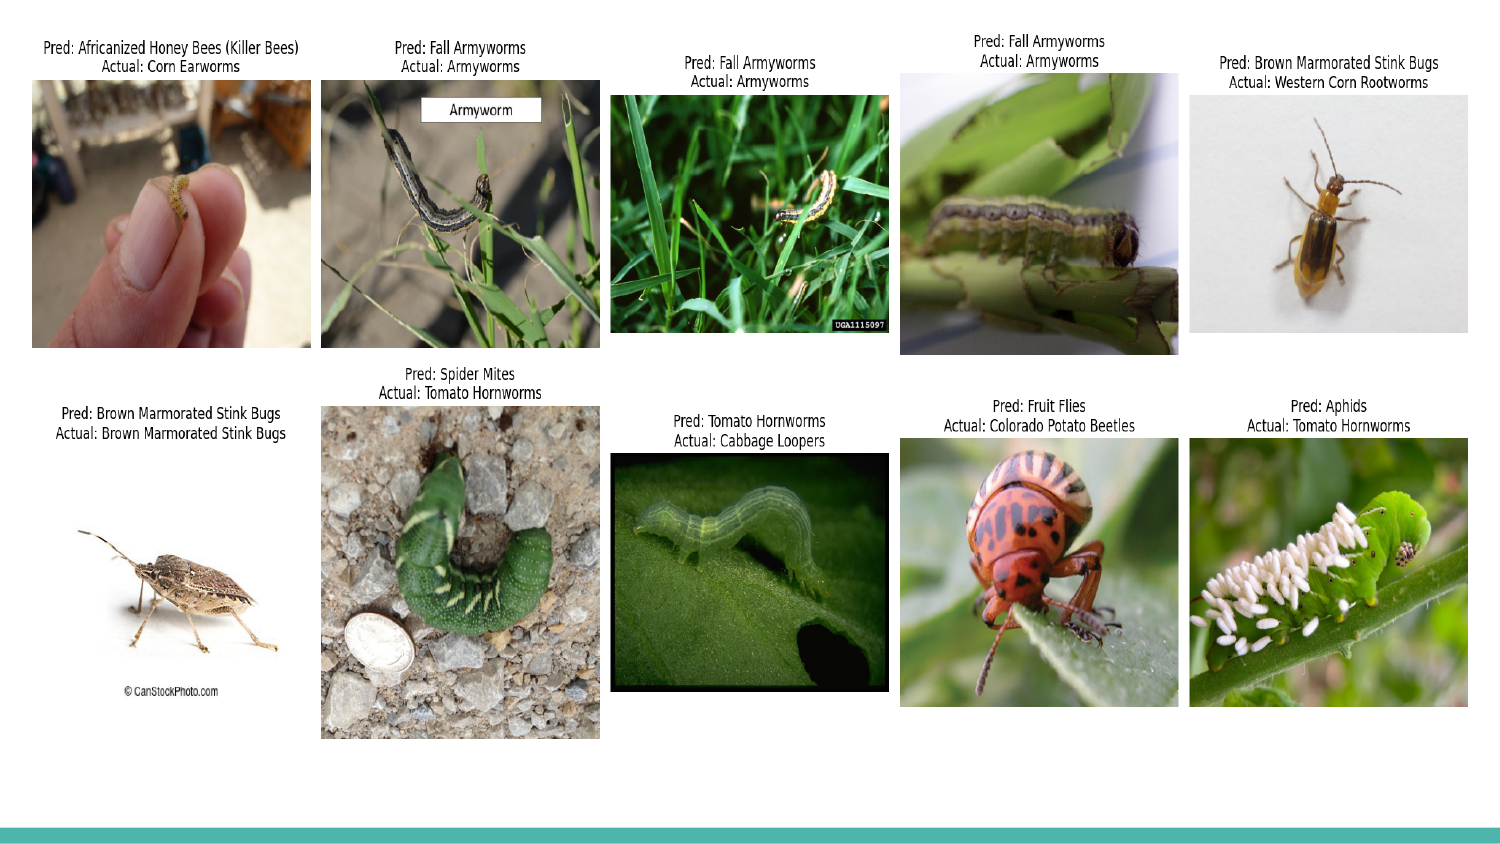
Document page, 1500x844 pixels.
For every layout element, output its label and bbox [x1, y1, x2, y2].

picture [24, 24, 1476, 748]
